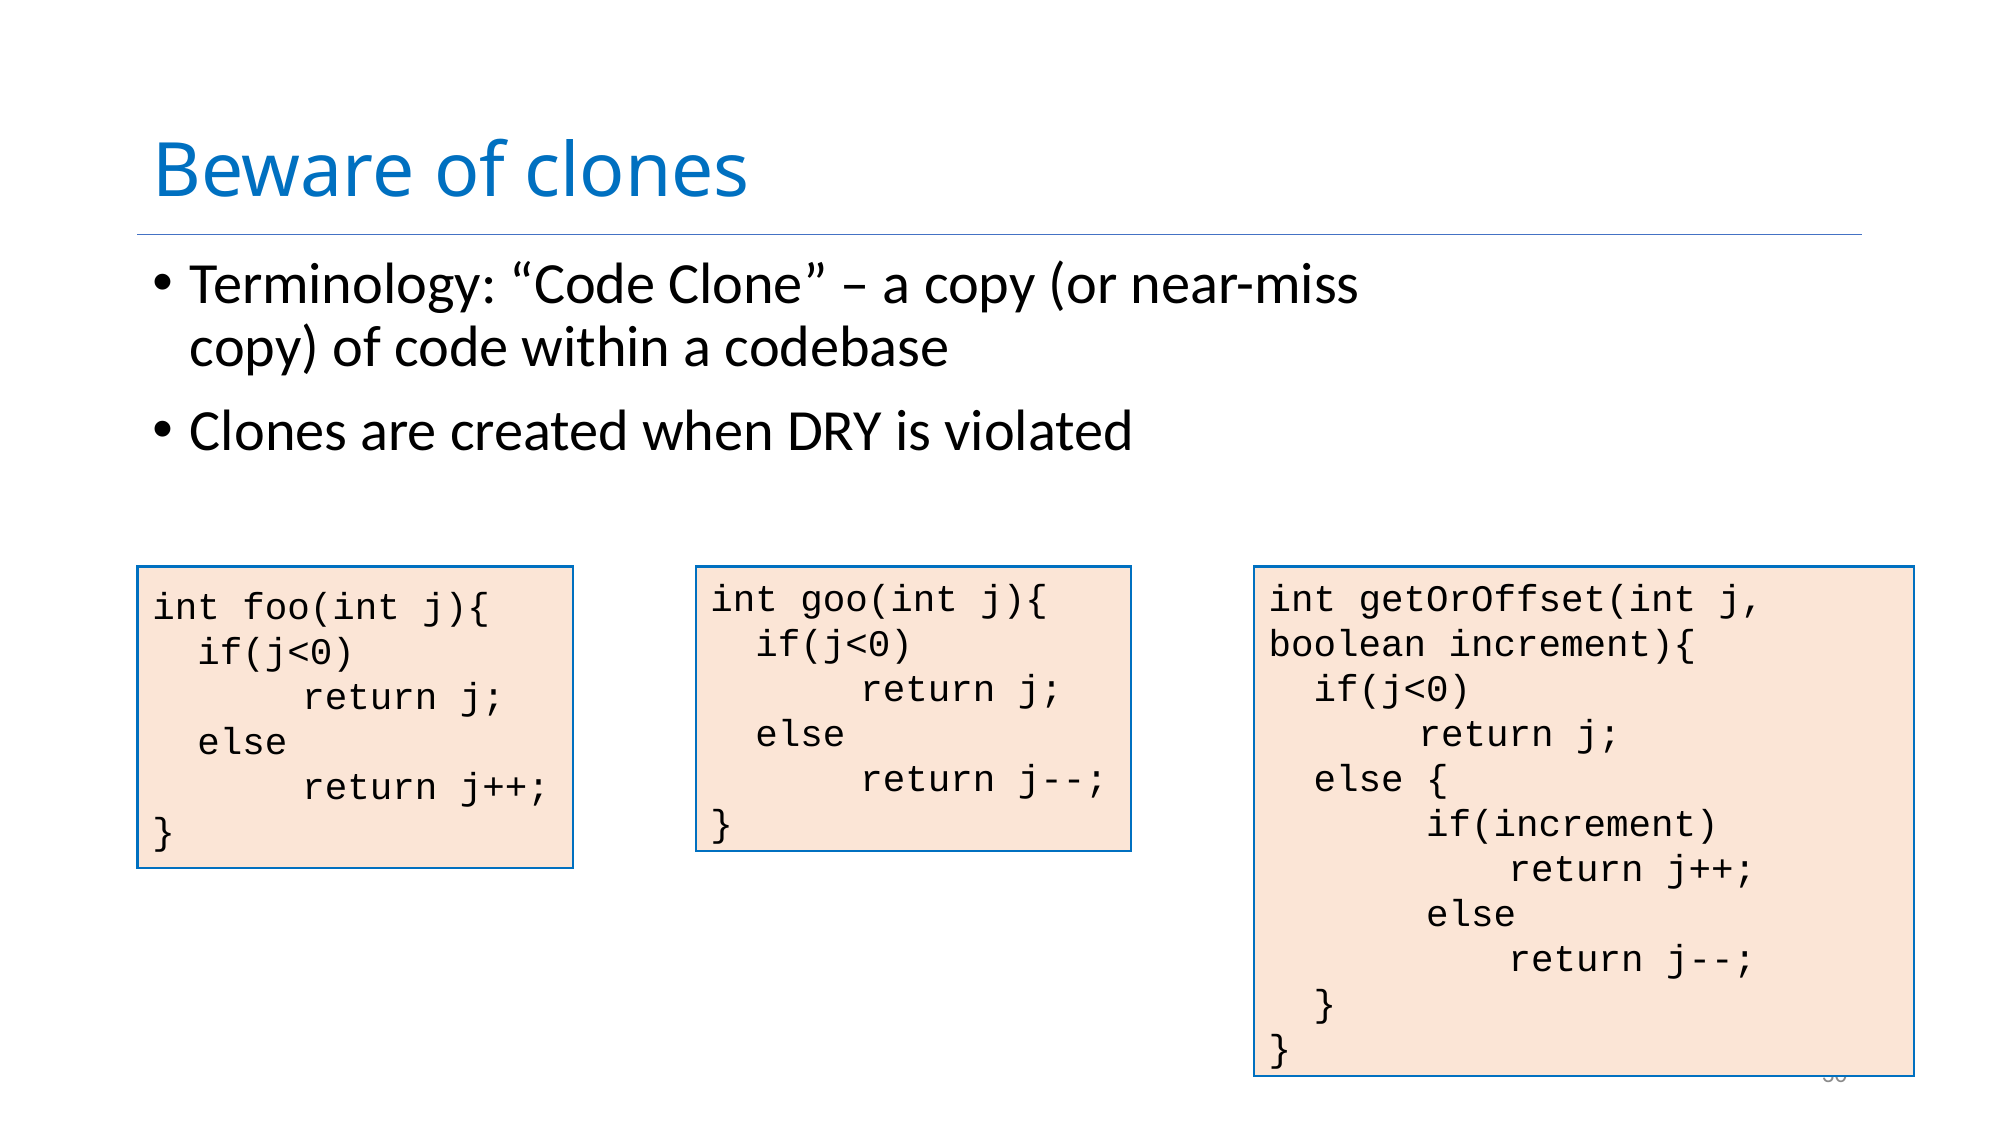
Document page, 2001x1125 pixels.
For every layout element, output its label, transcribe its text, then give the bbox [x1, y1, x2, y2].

text_box int foo(int j){ if(j<0) return j; else return j++; } [136, 565, 574, 869]
list Terminology: “Code Clone” – a copy (or near-miss copy) of code within a codebase Clones are created when DRY is violated [137, 246, 1432, 960]
title Beware of clones [137, 3, 1863, 221]
text_box int goo(int j){ if(j<0) return j; else return j--; } [695, 565, 1132, 852]
text_box int getOrOffset(int j, boolean increment){ if(j<0) return j; else { if(increment) return j++; else return j--; } } [1253, 565, 1915, 1077]
slide_number 30 [1412, 1077, 1863, 1103]
